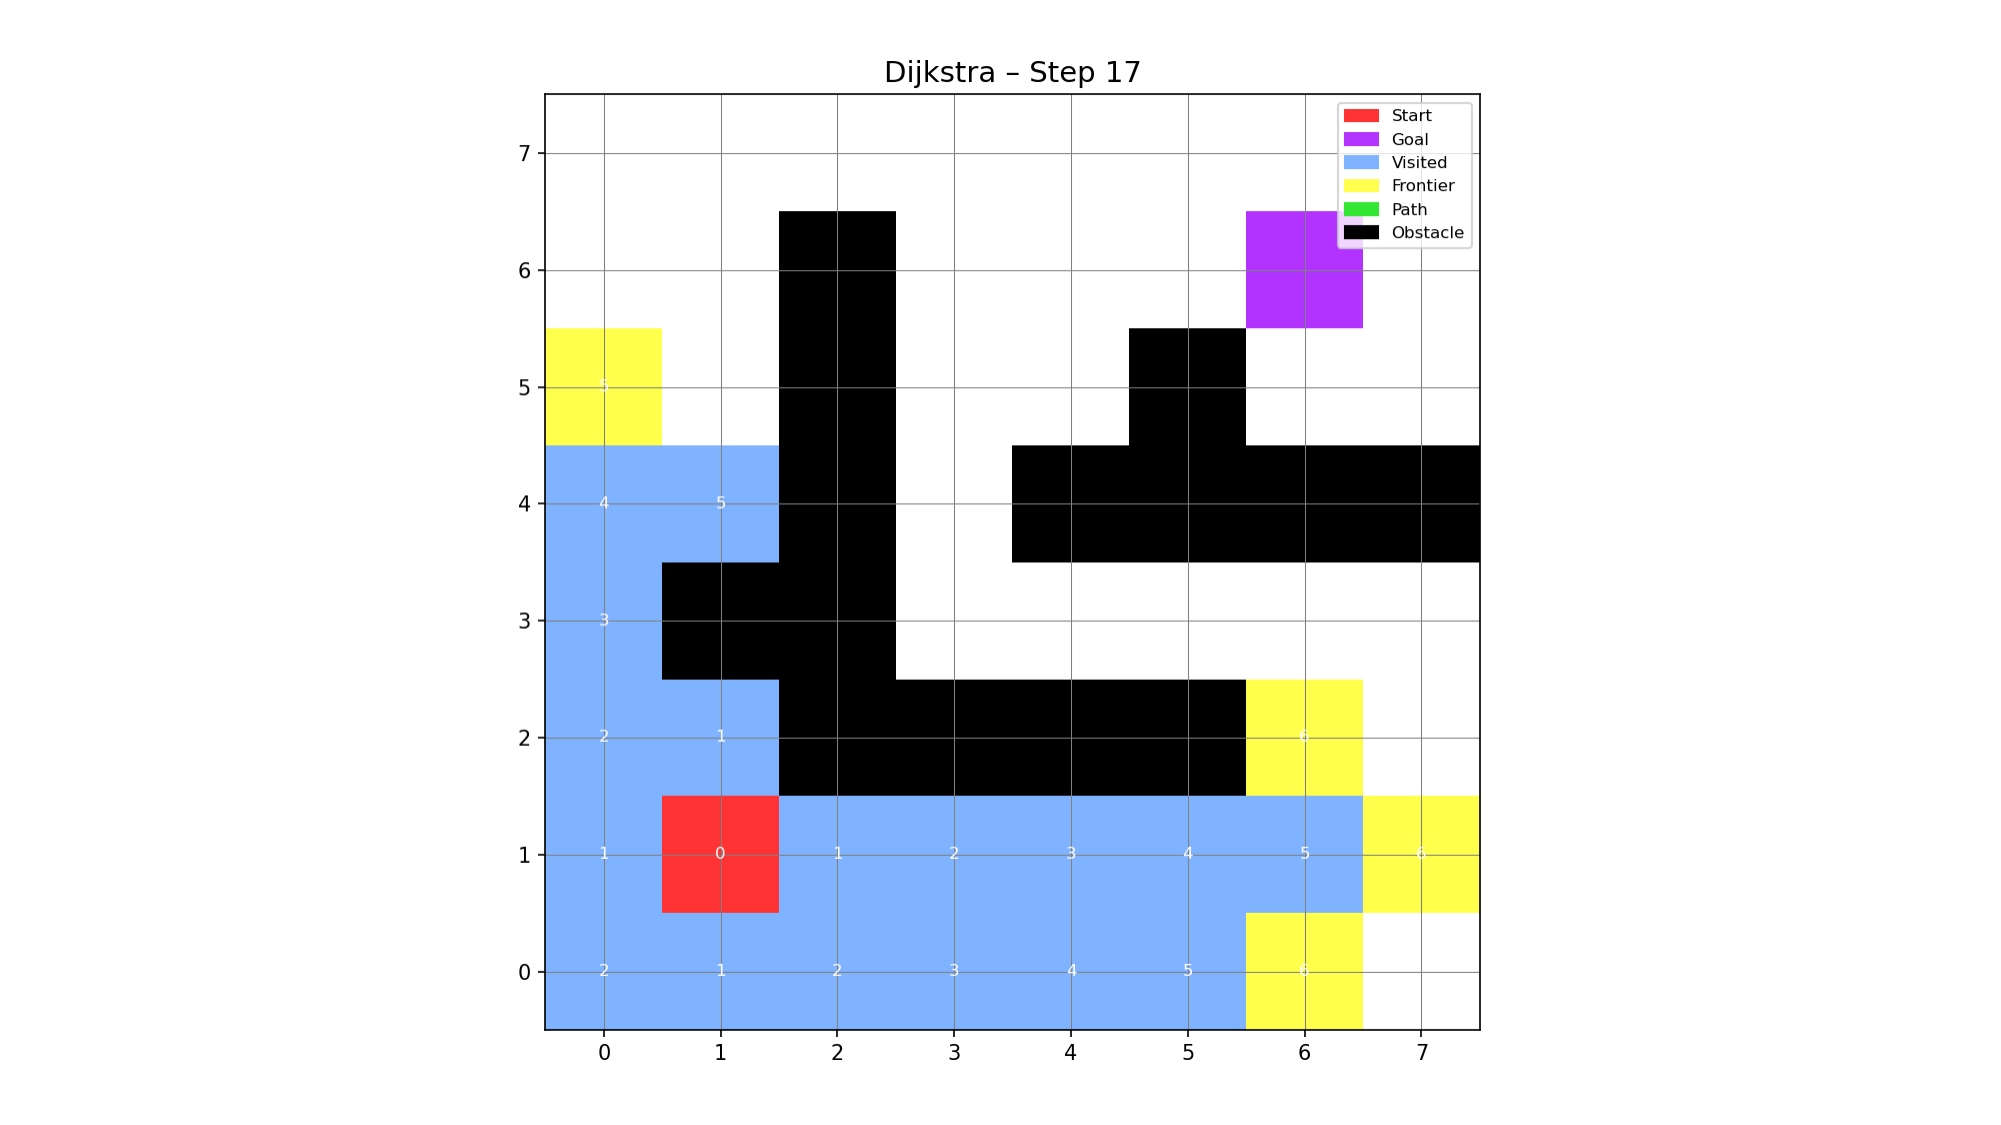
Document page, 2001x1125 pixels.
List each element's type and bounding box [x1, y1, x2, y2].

picture [474, 37, 1526, 1088]
